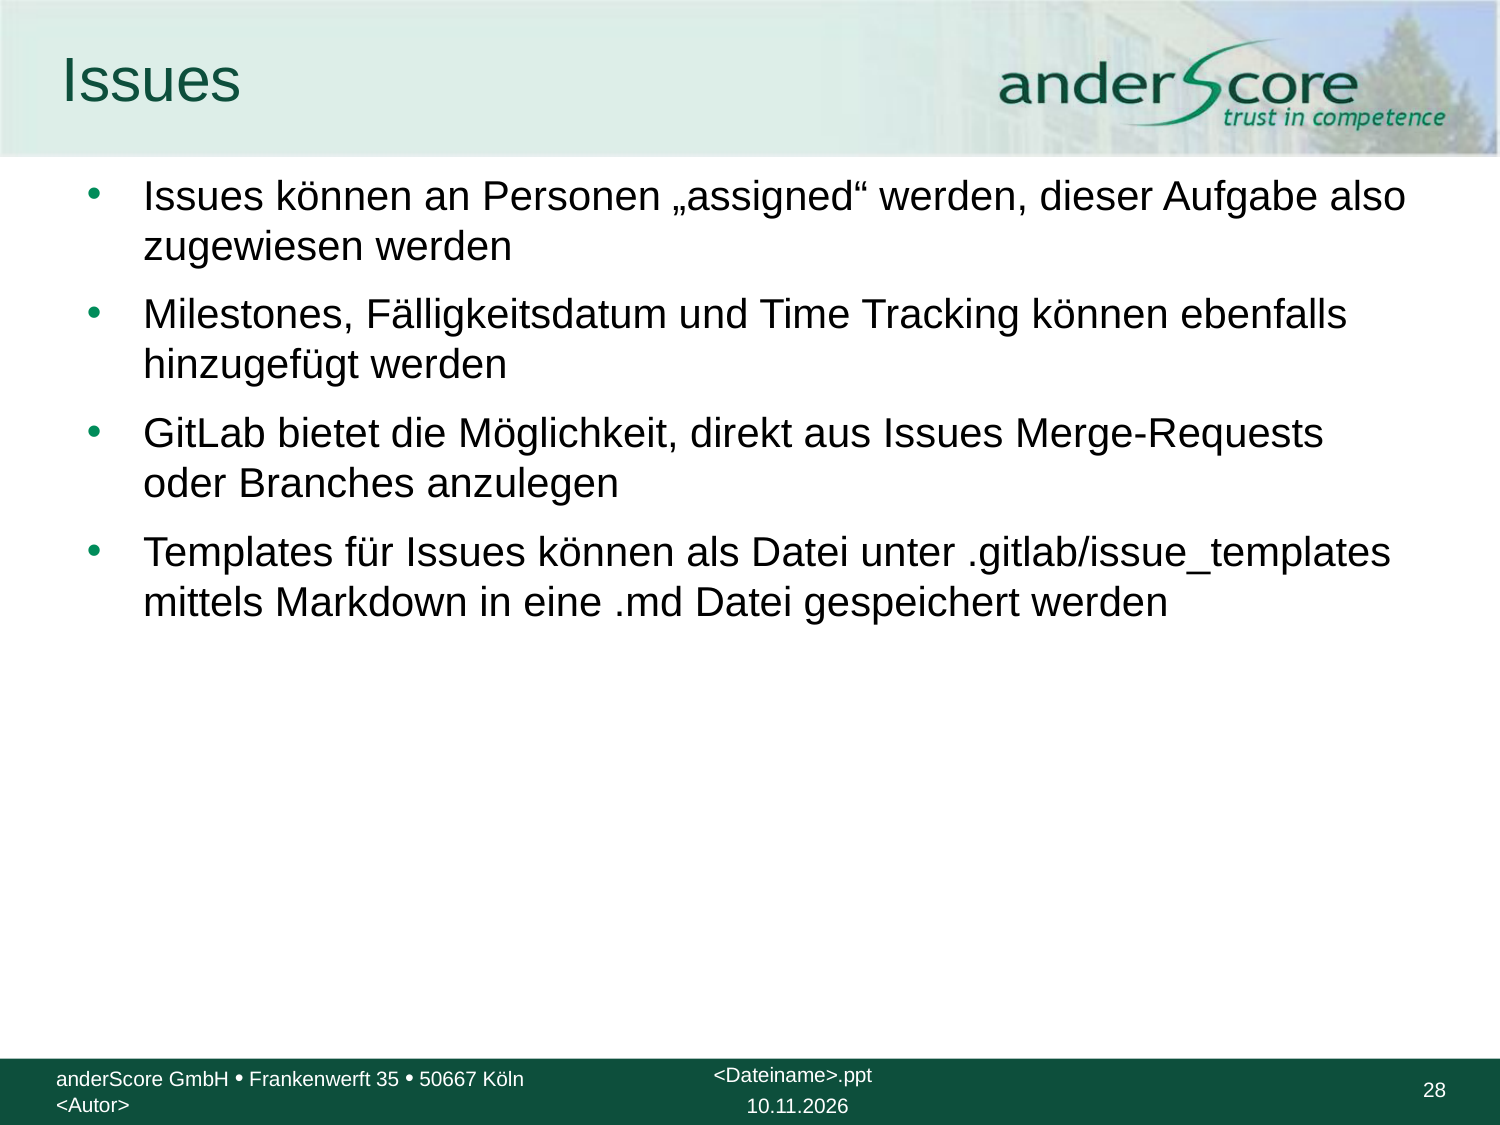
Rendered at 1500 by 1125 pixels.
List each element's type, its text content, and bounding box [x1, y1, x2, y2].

title Issues [46, 23, 975, 140]
picture [0, 0, 1500, 157]
list Issues können an Personen „assigned“ werden, dieser Aufgabe also zugewiesen werden Milestones, Fälligkeitsdatum und Time Tracking können ebenfalls hinzugefügt werden GitLab bietet die Möglichkeit, direkt aus Issues Merge-Requests oder Branches anzulegen Templates für Issues können als Datei unter .gitlab/issue_templates mittels Markdown in eine .md Datei gespeichert werden [53, 160, 1436, 1047]
